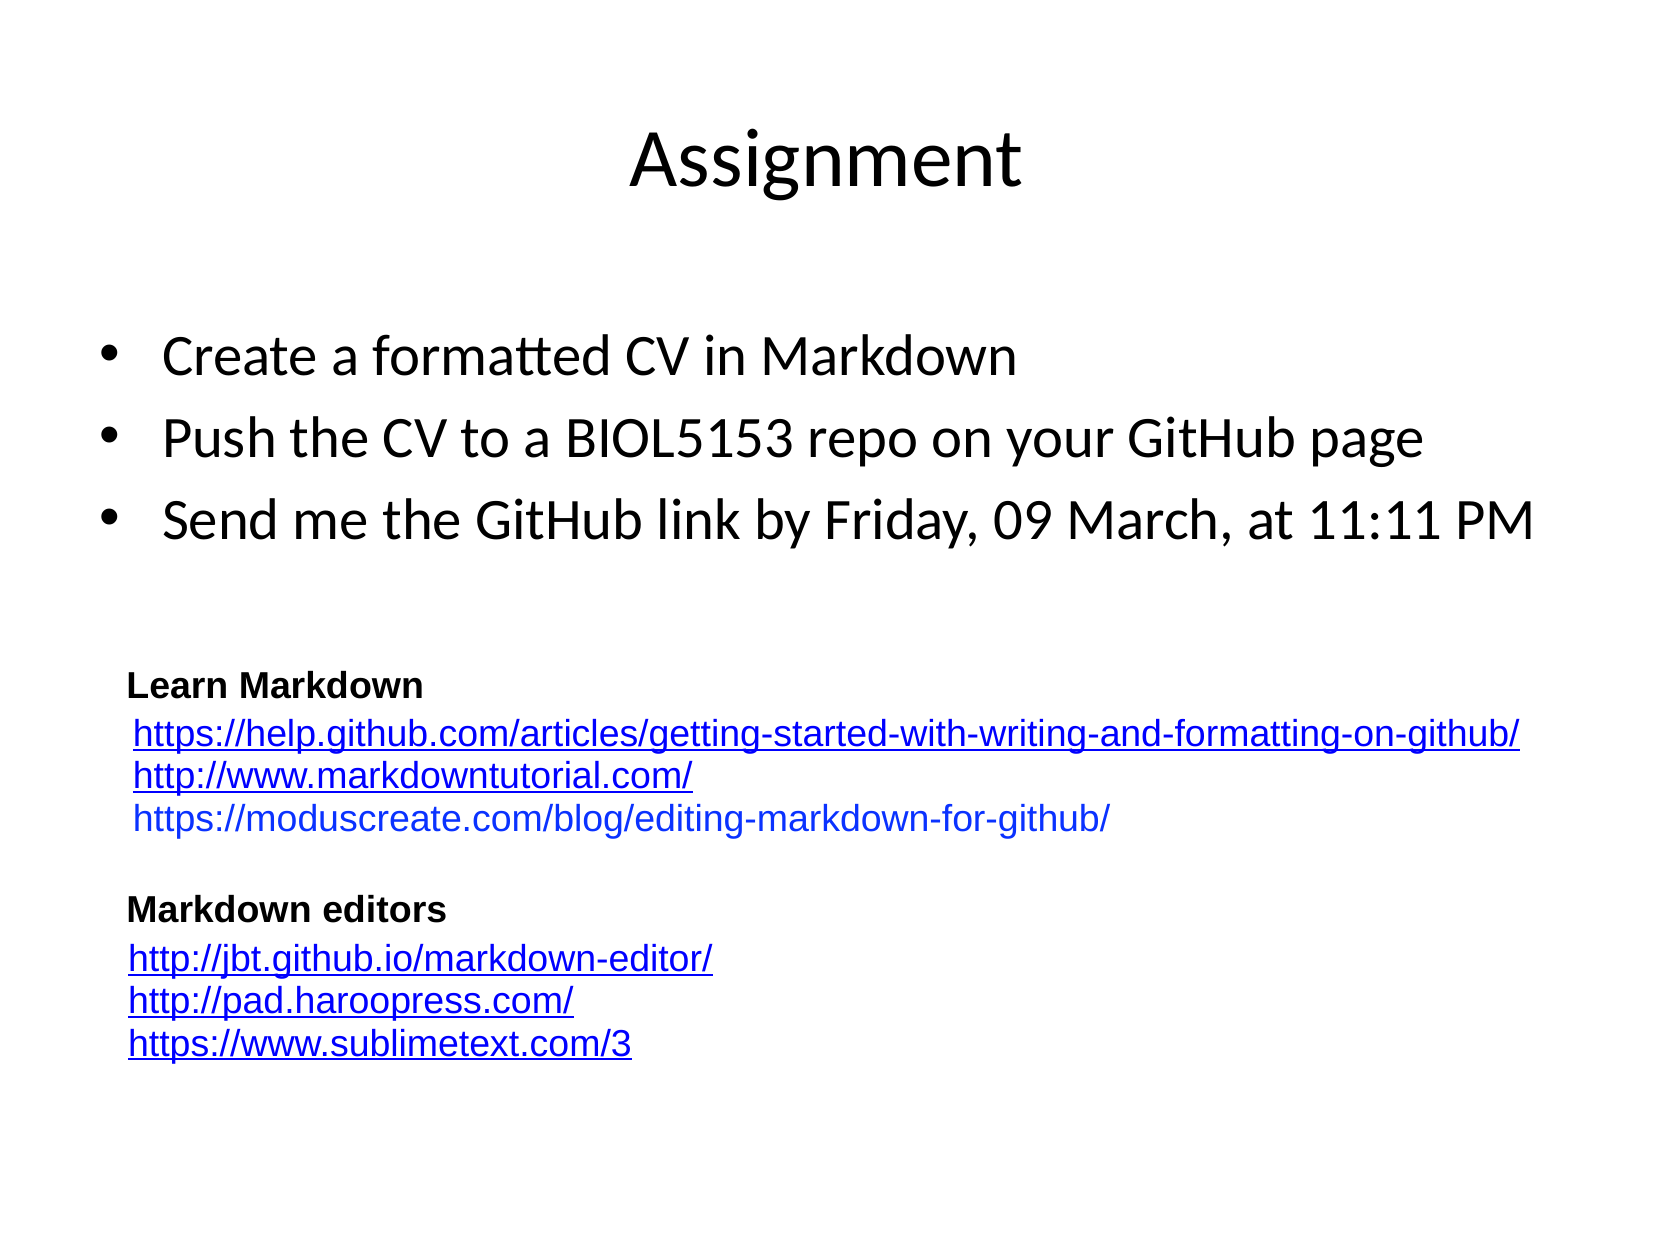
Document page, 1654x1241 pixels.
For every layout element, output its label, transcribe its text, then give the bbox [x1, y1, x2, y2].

list Create a formatted CV in Markdown Push the CV to a BIOL5153 repo on your GitHub page Send me the GitHub link by Friday, 09 March, at 11:11 PM [82, 308, 1571, 615]
title Assignment [82, 49, 1571, 257]
text_box Learn Markdown [111, 657, 440, 715]
text_box http://jbt.github.io/markdown-editor/ http://pad.haroopress.com/ https://www.sublimetext.com/3 [113, 930, 728, 1072]
text_box https://help.github.com/articles/getting-started-with-writing-and-formatting-on-github/ http://www.markdowntutorial.com/ https://moduscreate.com/blog/editing-markdown-for-github/ [118, 705, 1536, 847]
text_box Markdown editors [111, 881, 463, 939]
